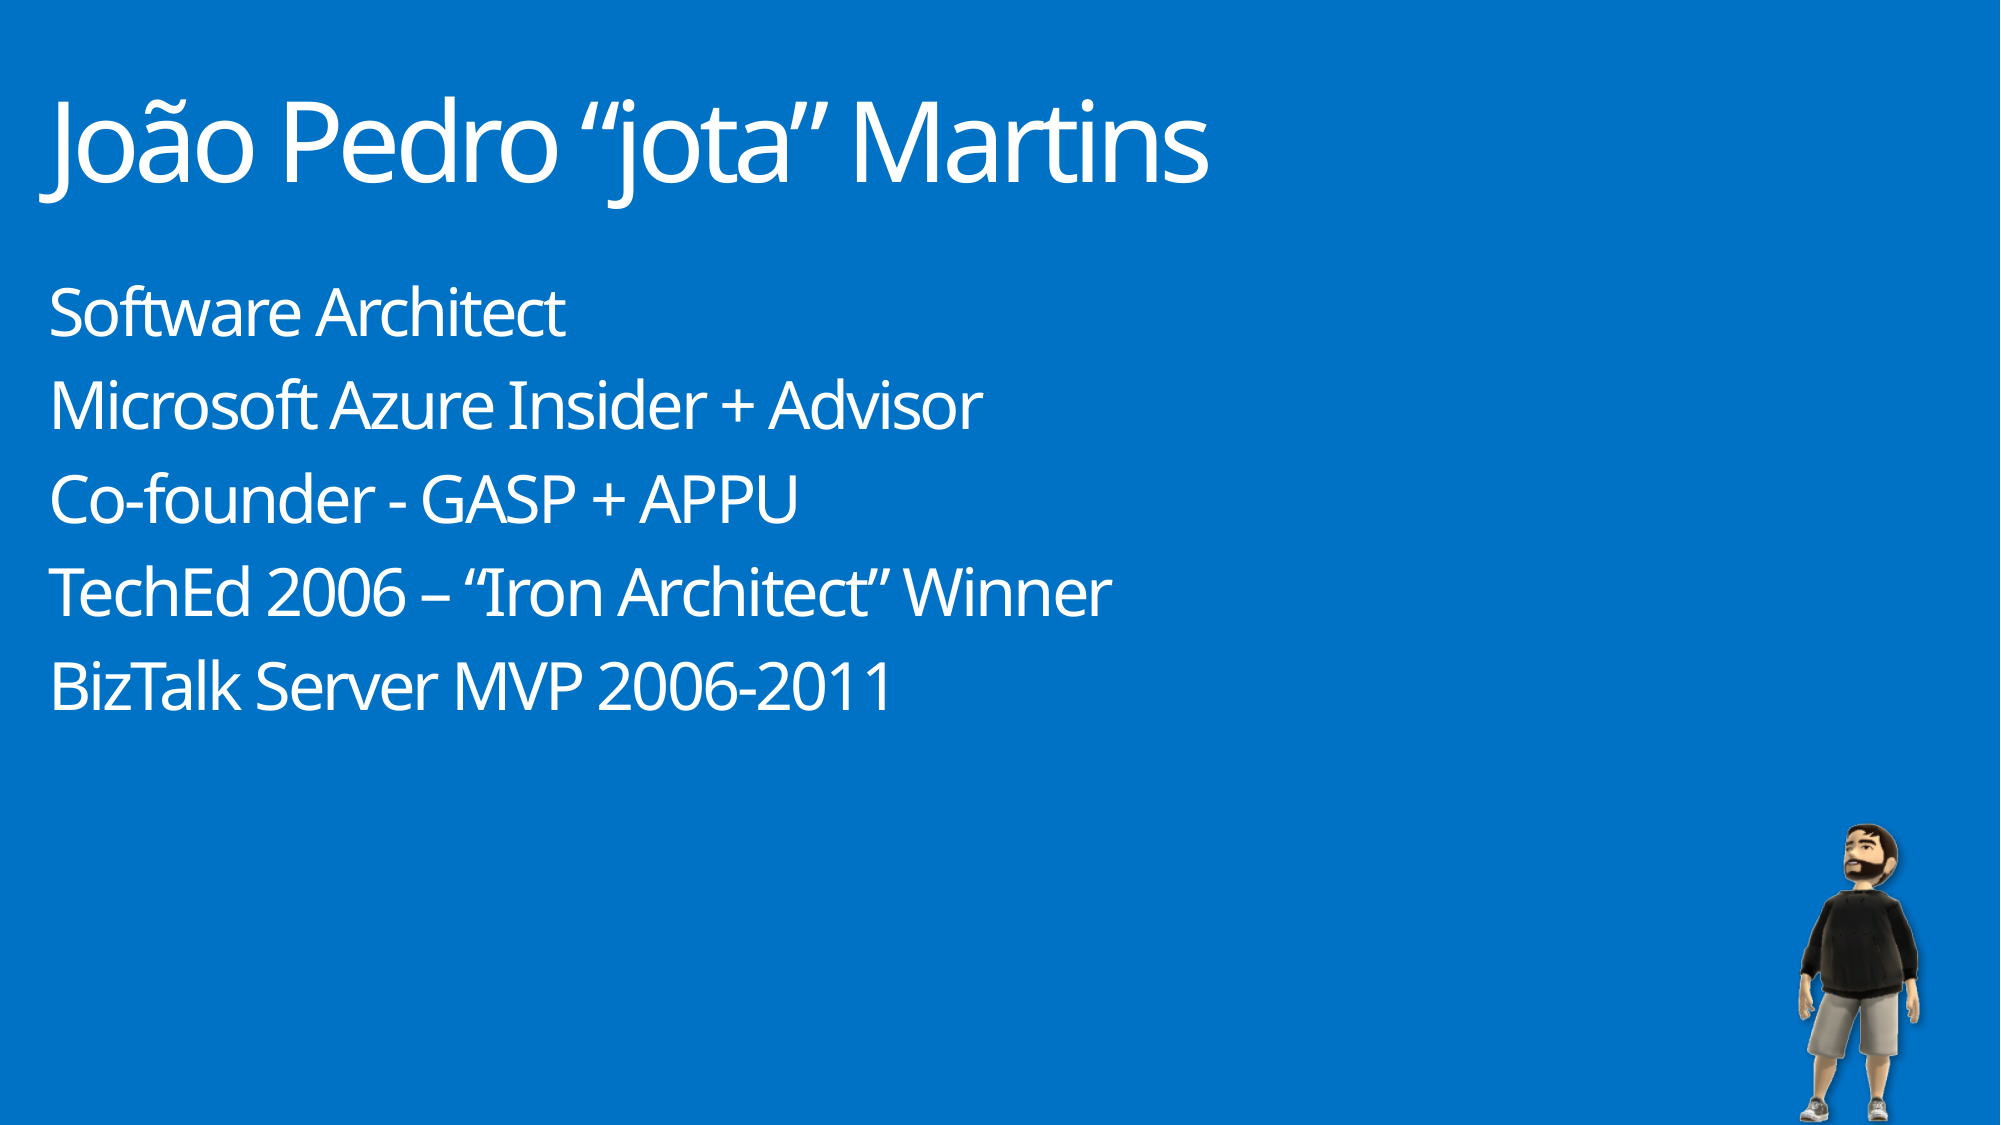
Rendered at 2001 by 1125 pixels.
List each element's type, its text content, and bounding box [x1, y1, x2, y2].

title João Pedro “jota” Martins [33, 24, 1900, 213]
list Software Architect Microsoft Azure Insider + Advisor Co-founder - GASP + APPU TechEd 2006 – “Iron Architect” Winner BizTalk Server MVP 2006-2011 [33, 262, 1900, 747]
picture [1762, 762, 1951, 1125]
